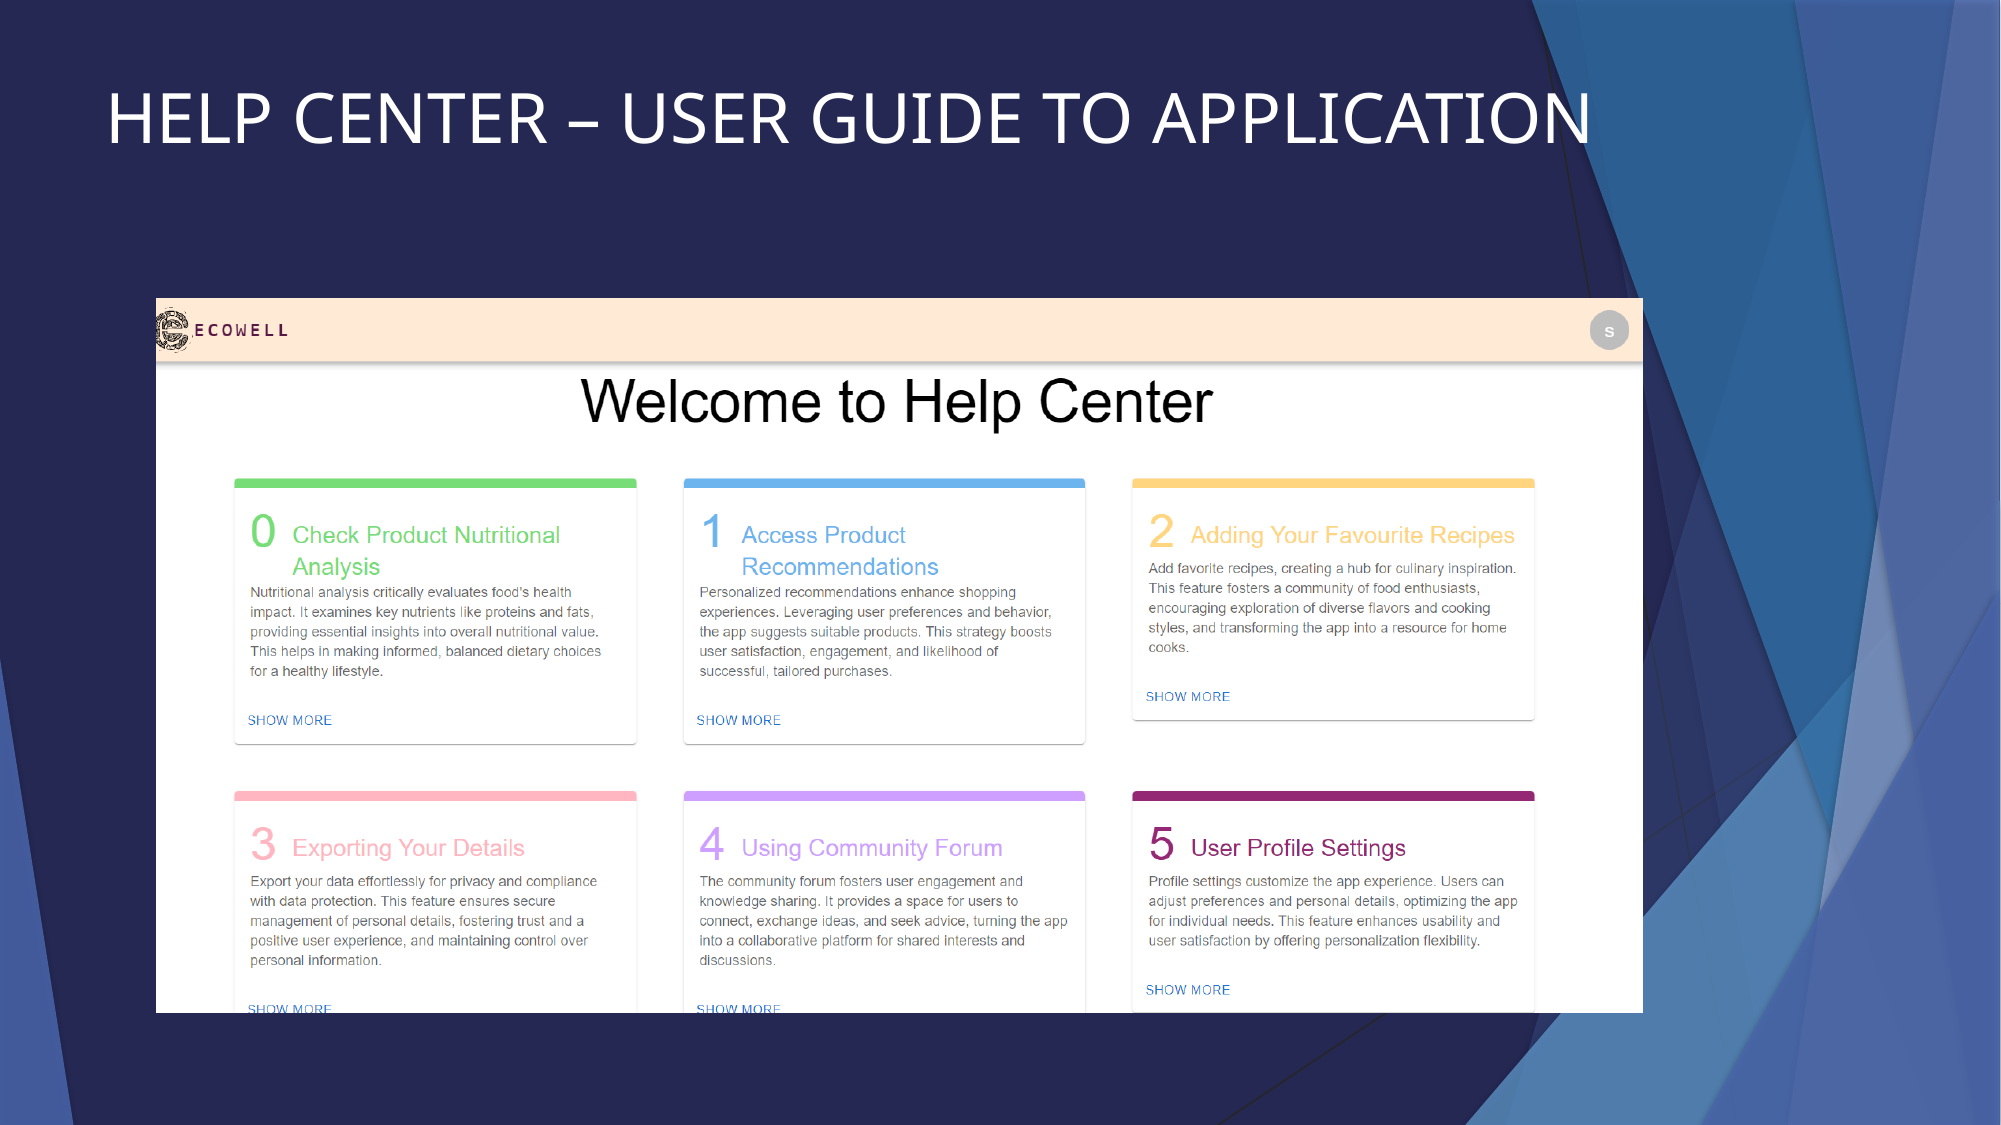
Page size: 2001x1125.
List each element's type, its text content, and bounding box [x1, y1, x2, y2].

title HELP CENTER – USER GUIDE TO APPLICATION [90, 66, 1910, 167]
picture [155, 298, 1643, 1013]
